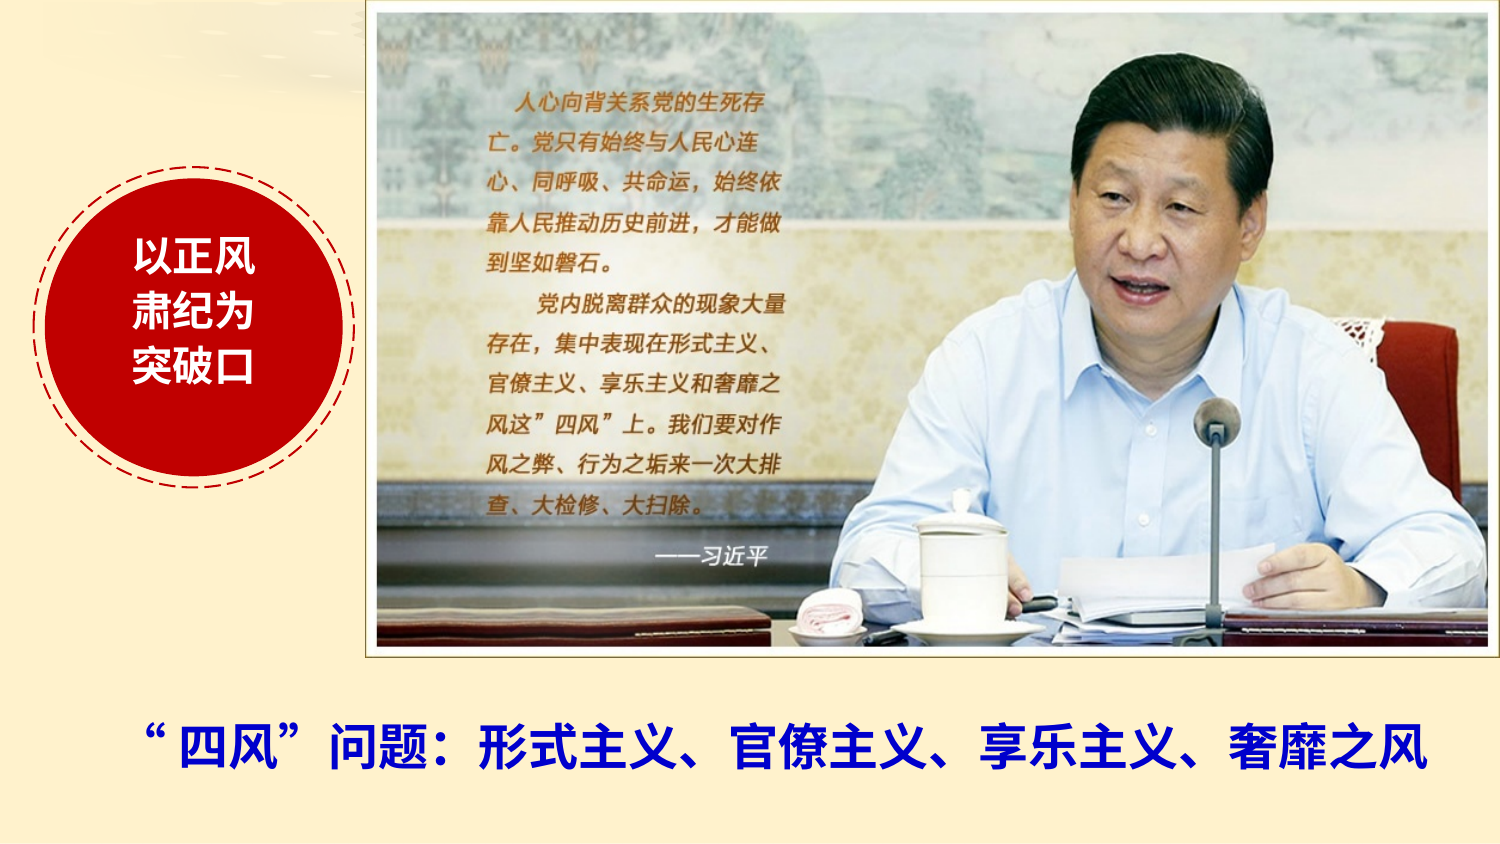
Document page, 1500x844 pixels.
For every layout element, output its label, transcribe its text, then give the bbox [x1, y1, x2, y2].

picture [365, 0, 1500, 659]
text_box “四风”问题：形式主义、官僚主义、享乐主义、奢靡之风 [101, 708, 1447, 783]
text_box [33, 166, 355, 488]
